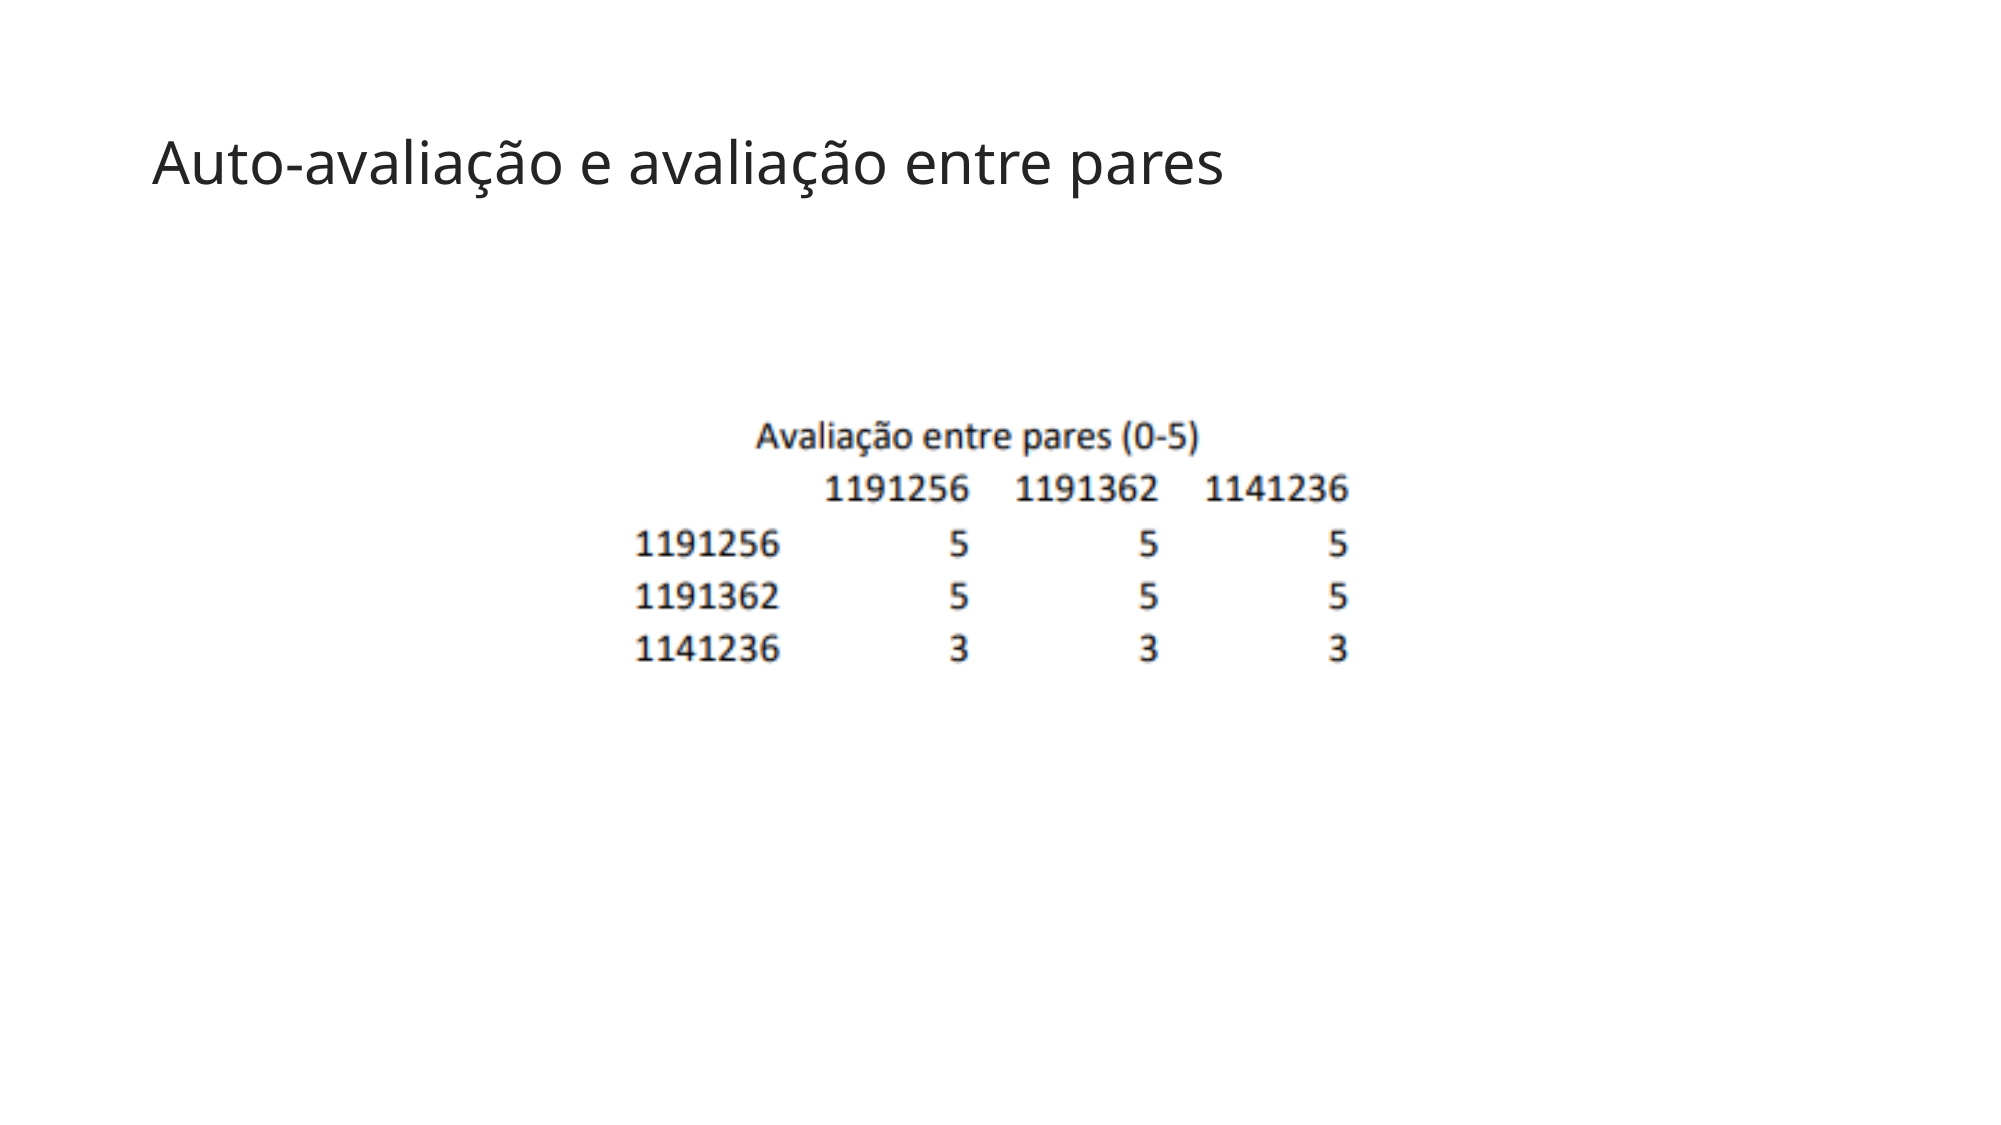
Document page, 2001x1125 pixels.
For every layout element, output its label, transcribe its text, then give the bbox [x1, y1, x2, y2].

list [601, 408, 1399, 717]
title Auto-avaliação e avaliação entre pares [137, 59, 1863, 278]
